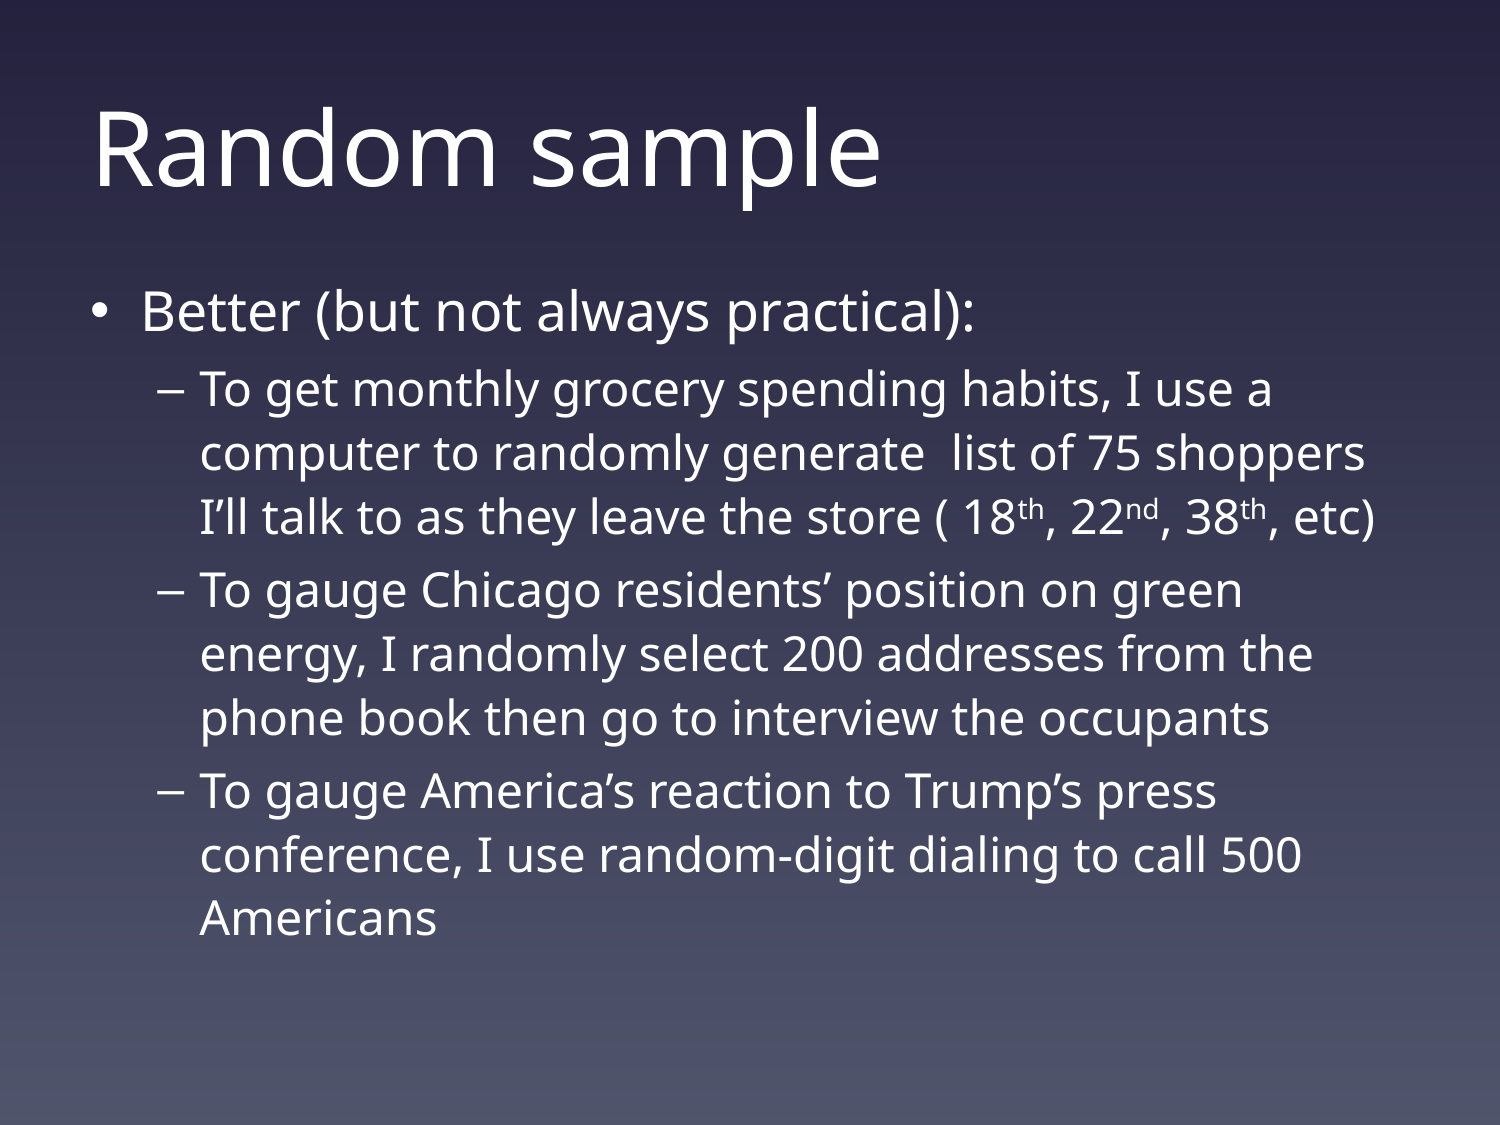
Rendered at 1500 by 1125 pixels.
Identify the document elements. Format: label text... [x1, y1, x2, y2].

title Random sample [75, 75, 1425, 262]
list Better (but not always practical): To get monthly grocery spending habits, I use a computer to randomly generate list of 75 shoppers I’ll talk to as they leave the store ( 18th, 22nd, 38th, etc) To gauge Chicago residents’ position on green energy, I randomly select 200 addresses from the phone book then go to interview the occupants To gauge America’s reaction to Trump’s press conference, I use random-digit dialing to call 500 Americans [75, 262, 1425, 1005]
